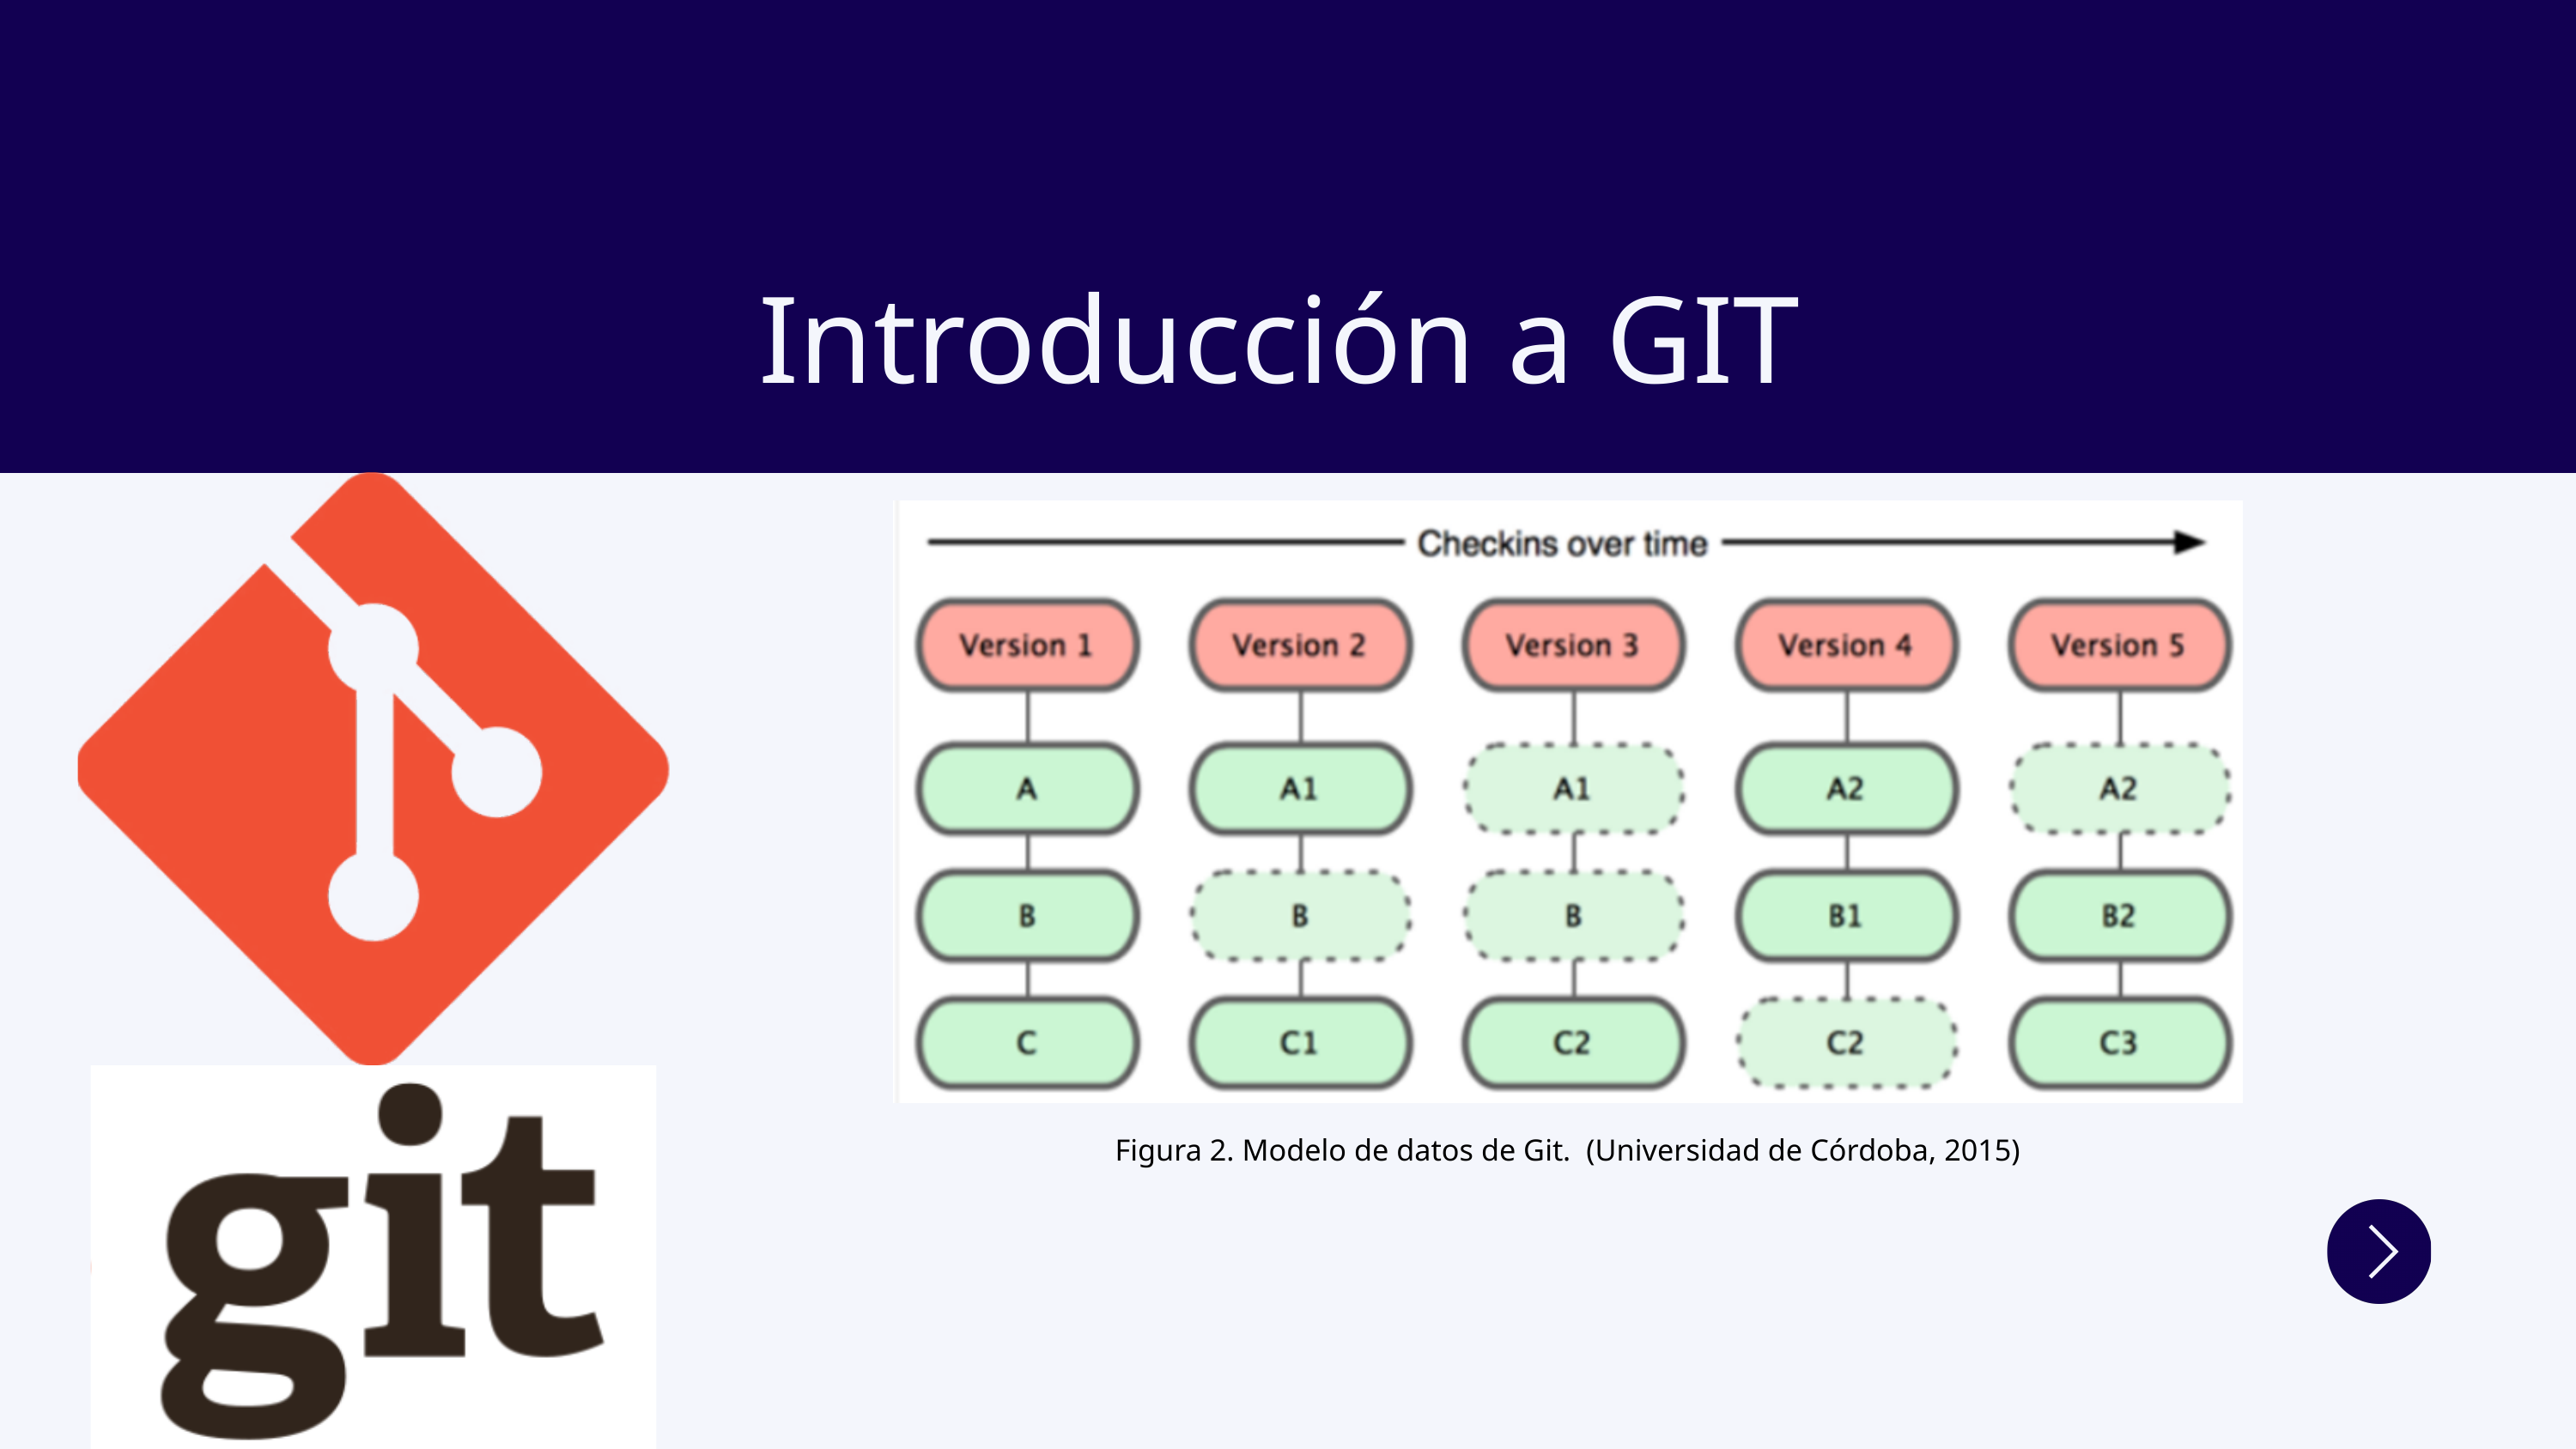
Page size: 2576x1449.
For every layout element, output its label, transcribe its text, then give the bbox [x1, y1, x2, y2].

text_box [893, 500, 1048, 1103]
text_box [90, 1065, 657, 1449]
text_box [2327, 1199, 2432, 1304]
text_box Figura 2. Modelo de datos de Git. (Universidad de Córdoba, 2015) [1531, 1125, 2068, 1209]
text_box Introducción a GIT [758, 264, 1048, 408]
text_box [77, 472, 670, 1066]
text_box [1051, 0, 1525, 1449]
text_box [1531, 500, 2243, 1103]
text_box Introducción a GIT [1531, 264, 1929, 408]
